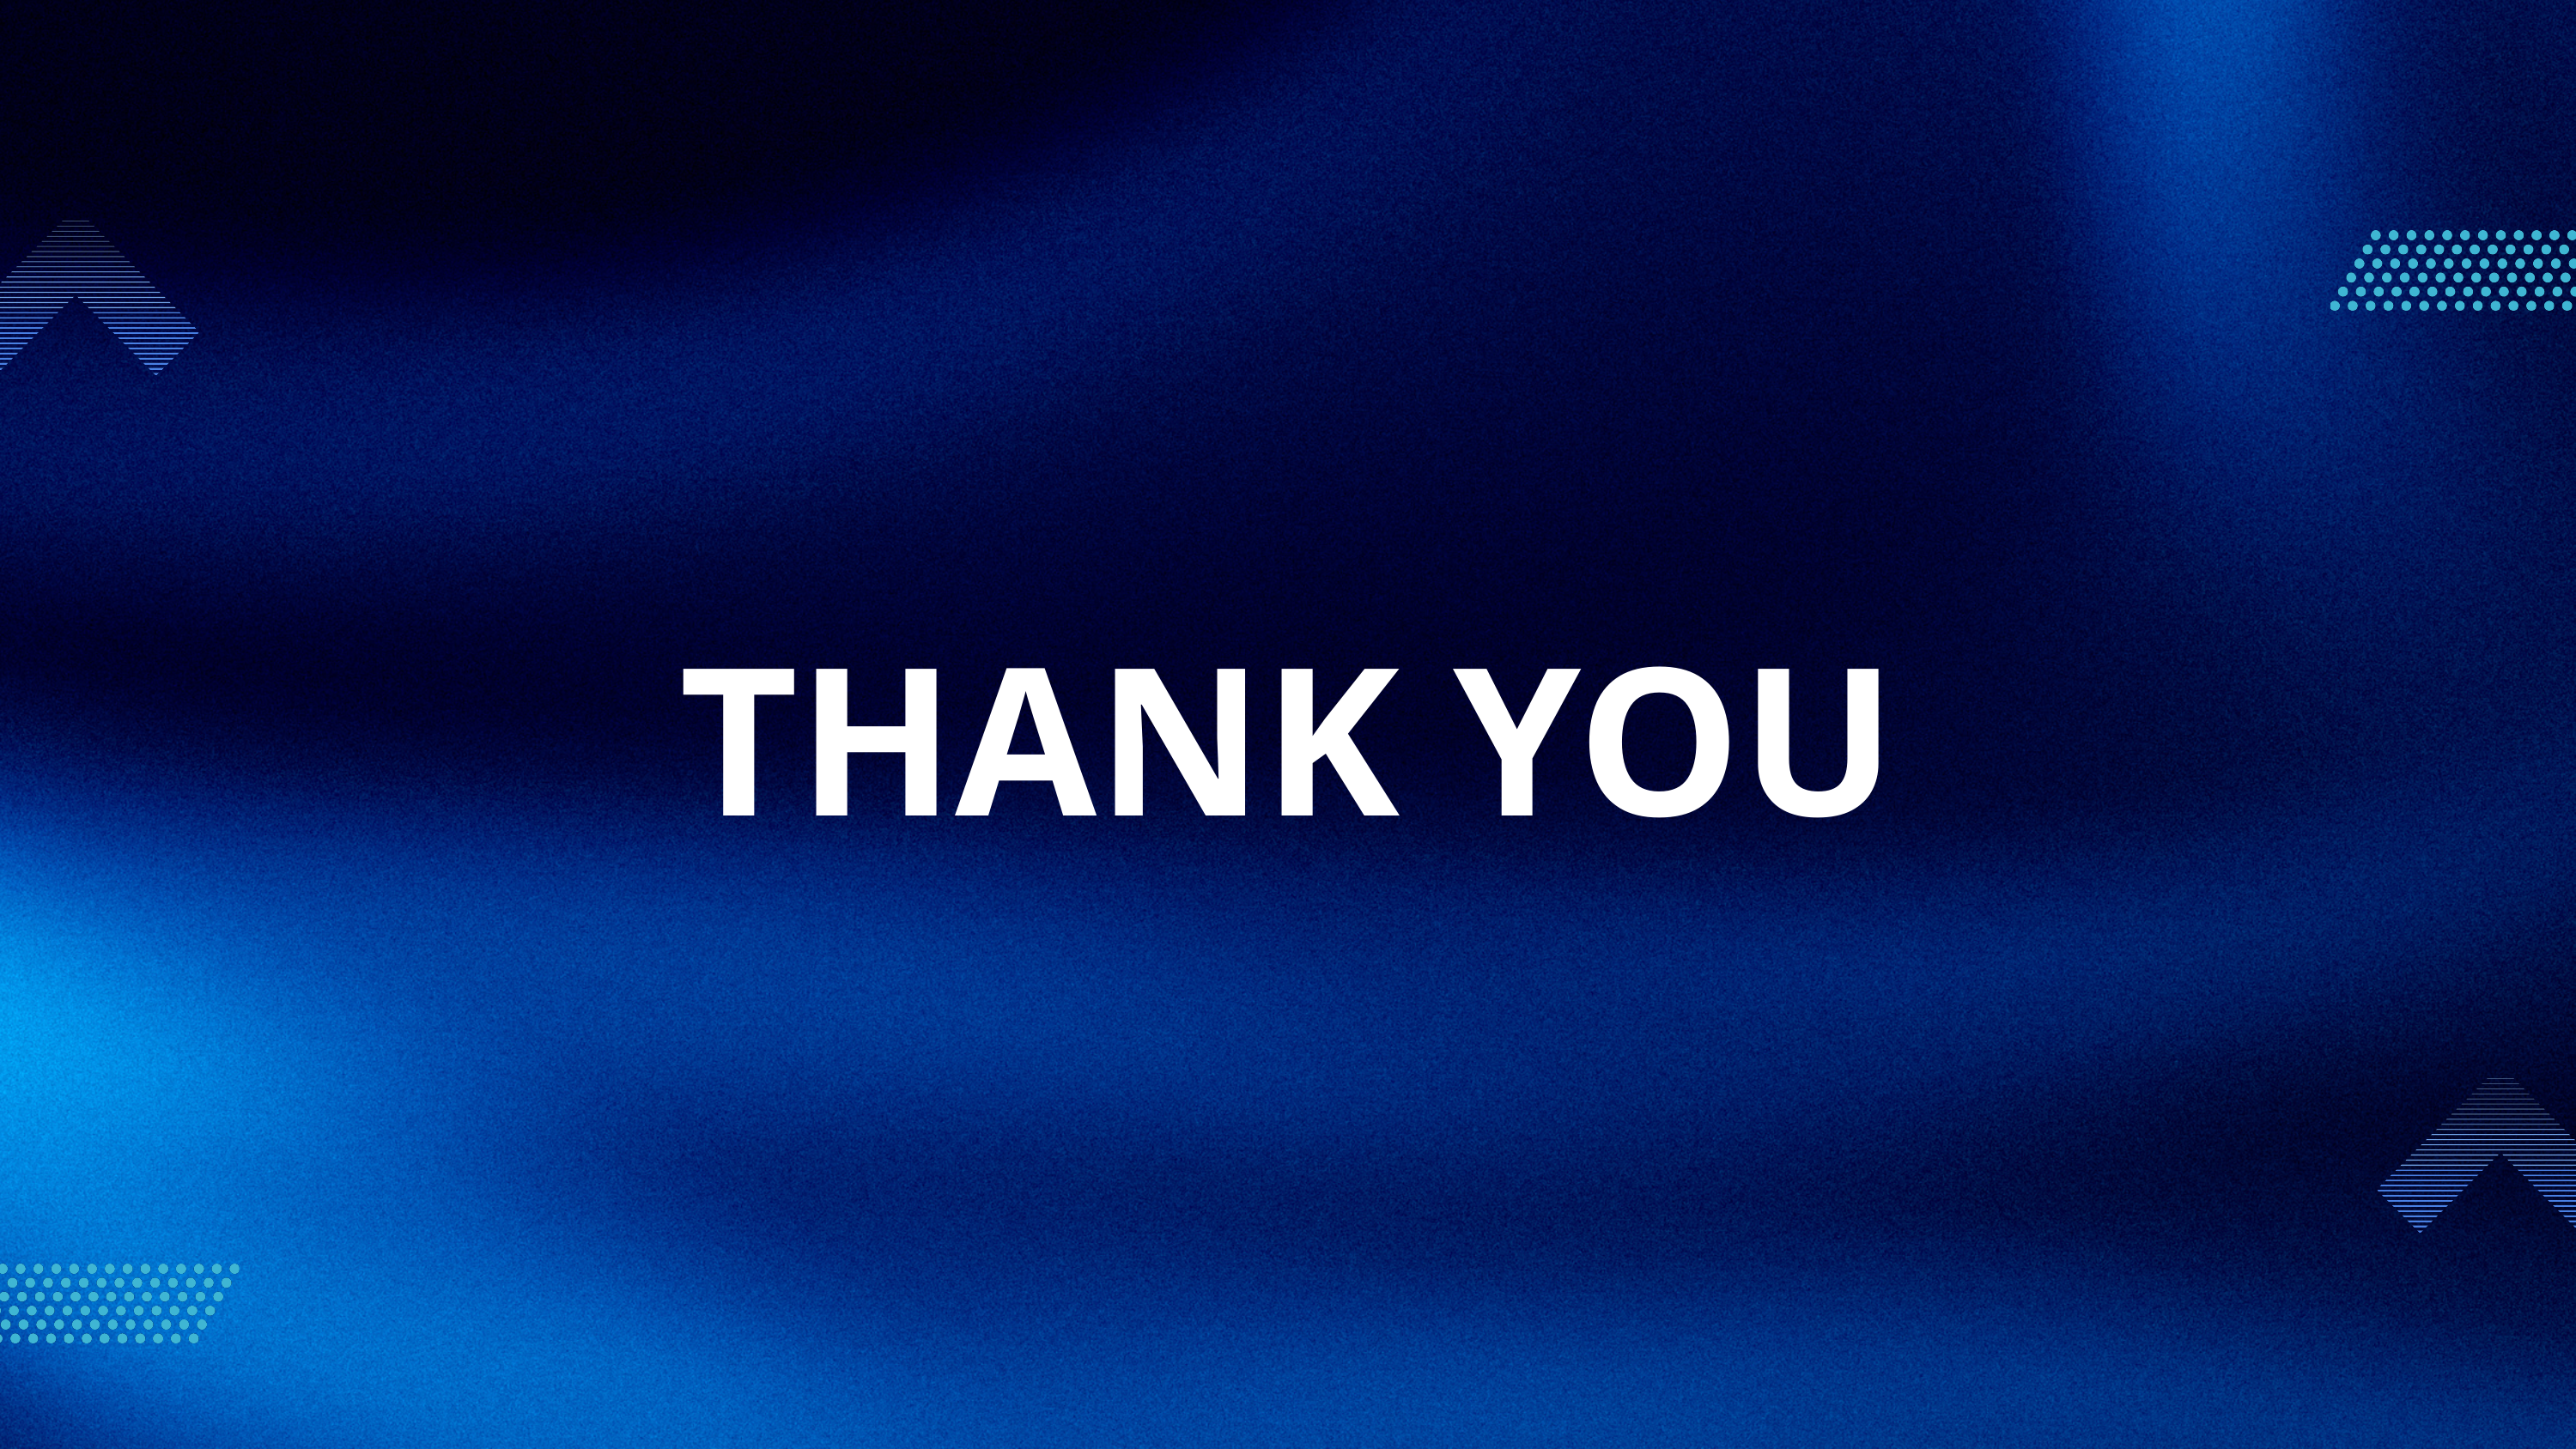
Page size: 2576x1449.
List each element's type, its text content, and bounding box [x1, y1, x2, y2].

text_box [0, 0, 2576, 1449]
text_box [2330, 230, 2576, 311]
text_box [2377, 1074, 2576, 1233]
text_box [0, 216, 199, 375]
text_box THANK YOU [450, 568, 2126, 858]
text_box [0, 1264, 240, 1343]
